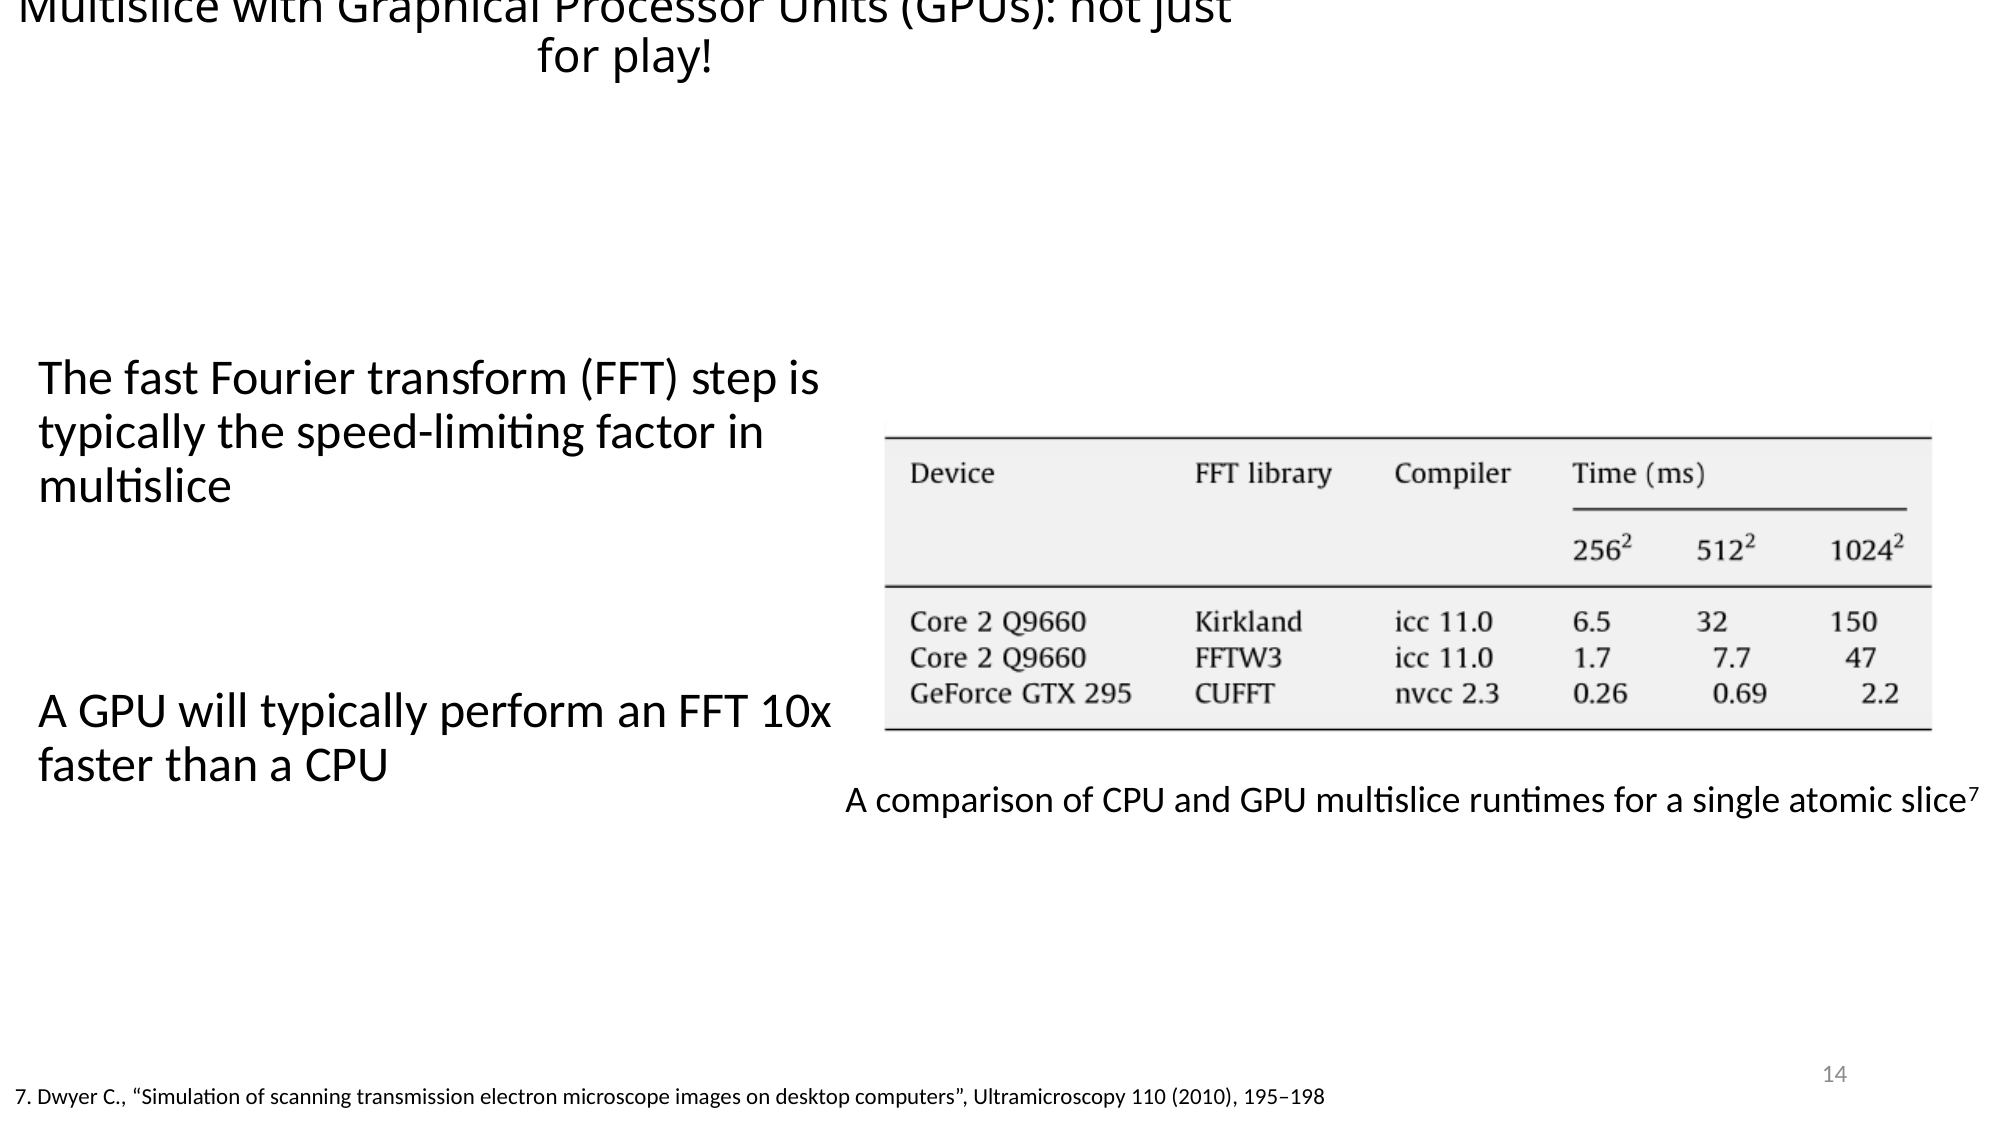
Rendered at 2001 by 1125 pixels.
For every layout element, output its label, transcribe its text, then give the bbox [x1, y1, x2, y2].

text_box 7. Dwyer C., “Simulation of scanning transmission electron microscope images on desktop computers”, Ultramicroscopy 110 (2010), 195–198 [0, 1073, 1500, 1117]
text_box A comparison of CPU and GPU multislice runtimes for a single atomic slice7 [830, 767, 1995, 828]
list The fast Fourier transform (FFT) step is typically the speed-limiting factor in multislice A GPU will typically perform an FFT 10x faster than a CPU [23, 343, 874, 928]
picture [877, 420, 1948, 740]
slide_number 14 [1412, 1042, 1863, 1103]
title Multislice with Graphical Processor Units (GPUs): not just for play! [0, 0, 1250, 134]
